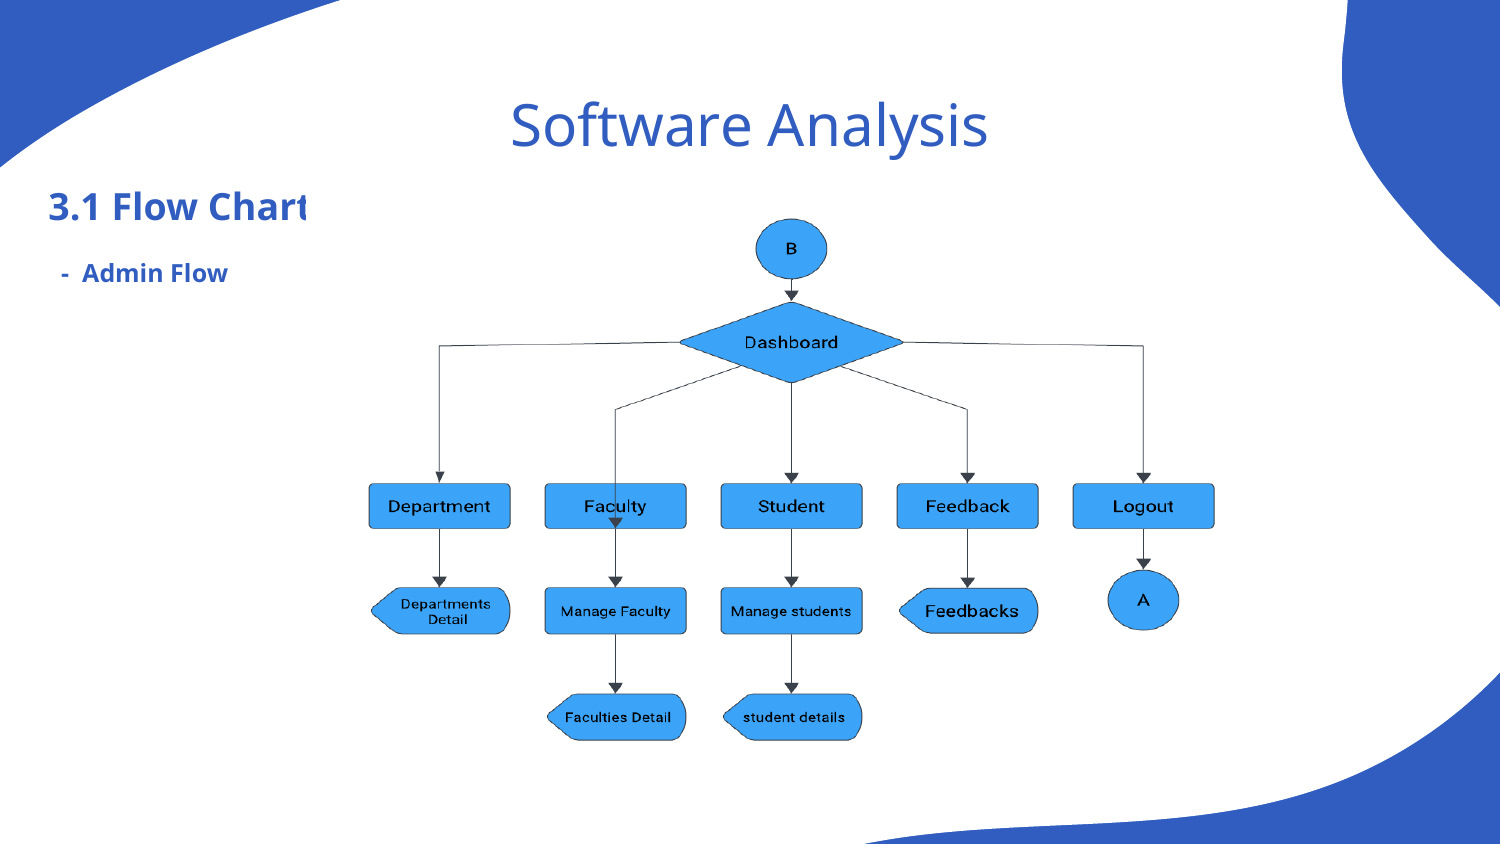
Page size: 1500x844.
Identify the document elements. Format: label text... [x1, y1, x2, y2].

text_box 3.1 Flow Chart: - Admin Flow [33, 175, 306, 296]
title Software Analysis [51, 73, 1449, 159]
picture [305, 176, 1275, 784]
